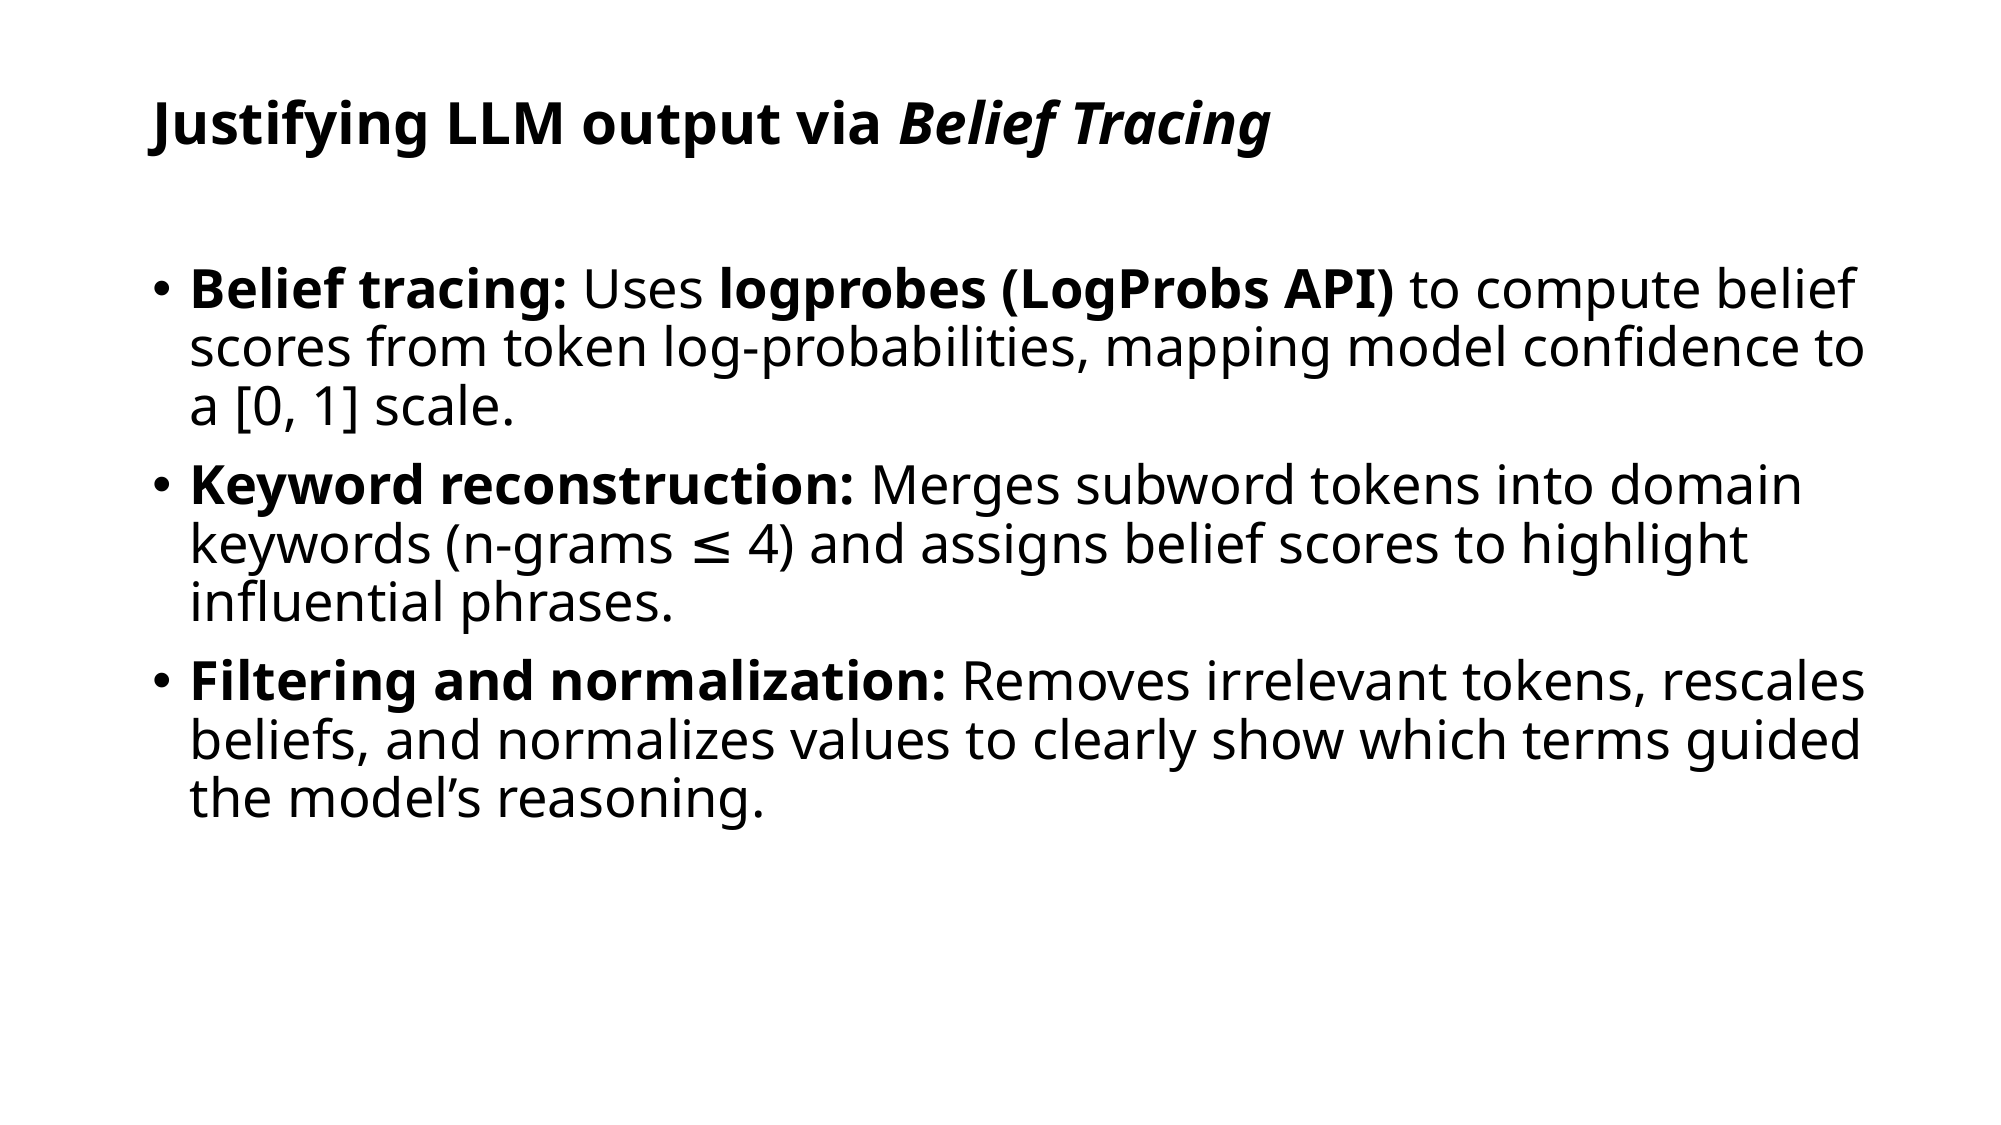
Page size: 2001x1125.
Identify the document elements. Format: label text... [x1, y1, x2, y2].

list Justifying LLM output via Belief Tracing Belief tracing: Uses logprobes (LogProbs API) to compute belief scores from token log-probabilities, mapping model confidence to a [0, 1] scale. Keyword reconstruction: Merges subword tokens into domain keywords (n-grams ≤ 4) and assigns belief scores to highlight influential phrases. Filtering and normalization: Removes irrelevant tokens, rescales beliefs, and normalizes values to clearly show which terms guided the model’s reasoning. [137, 86, 1886, 934]
